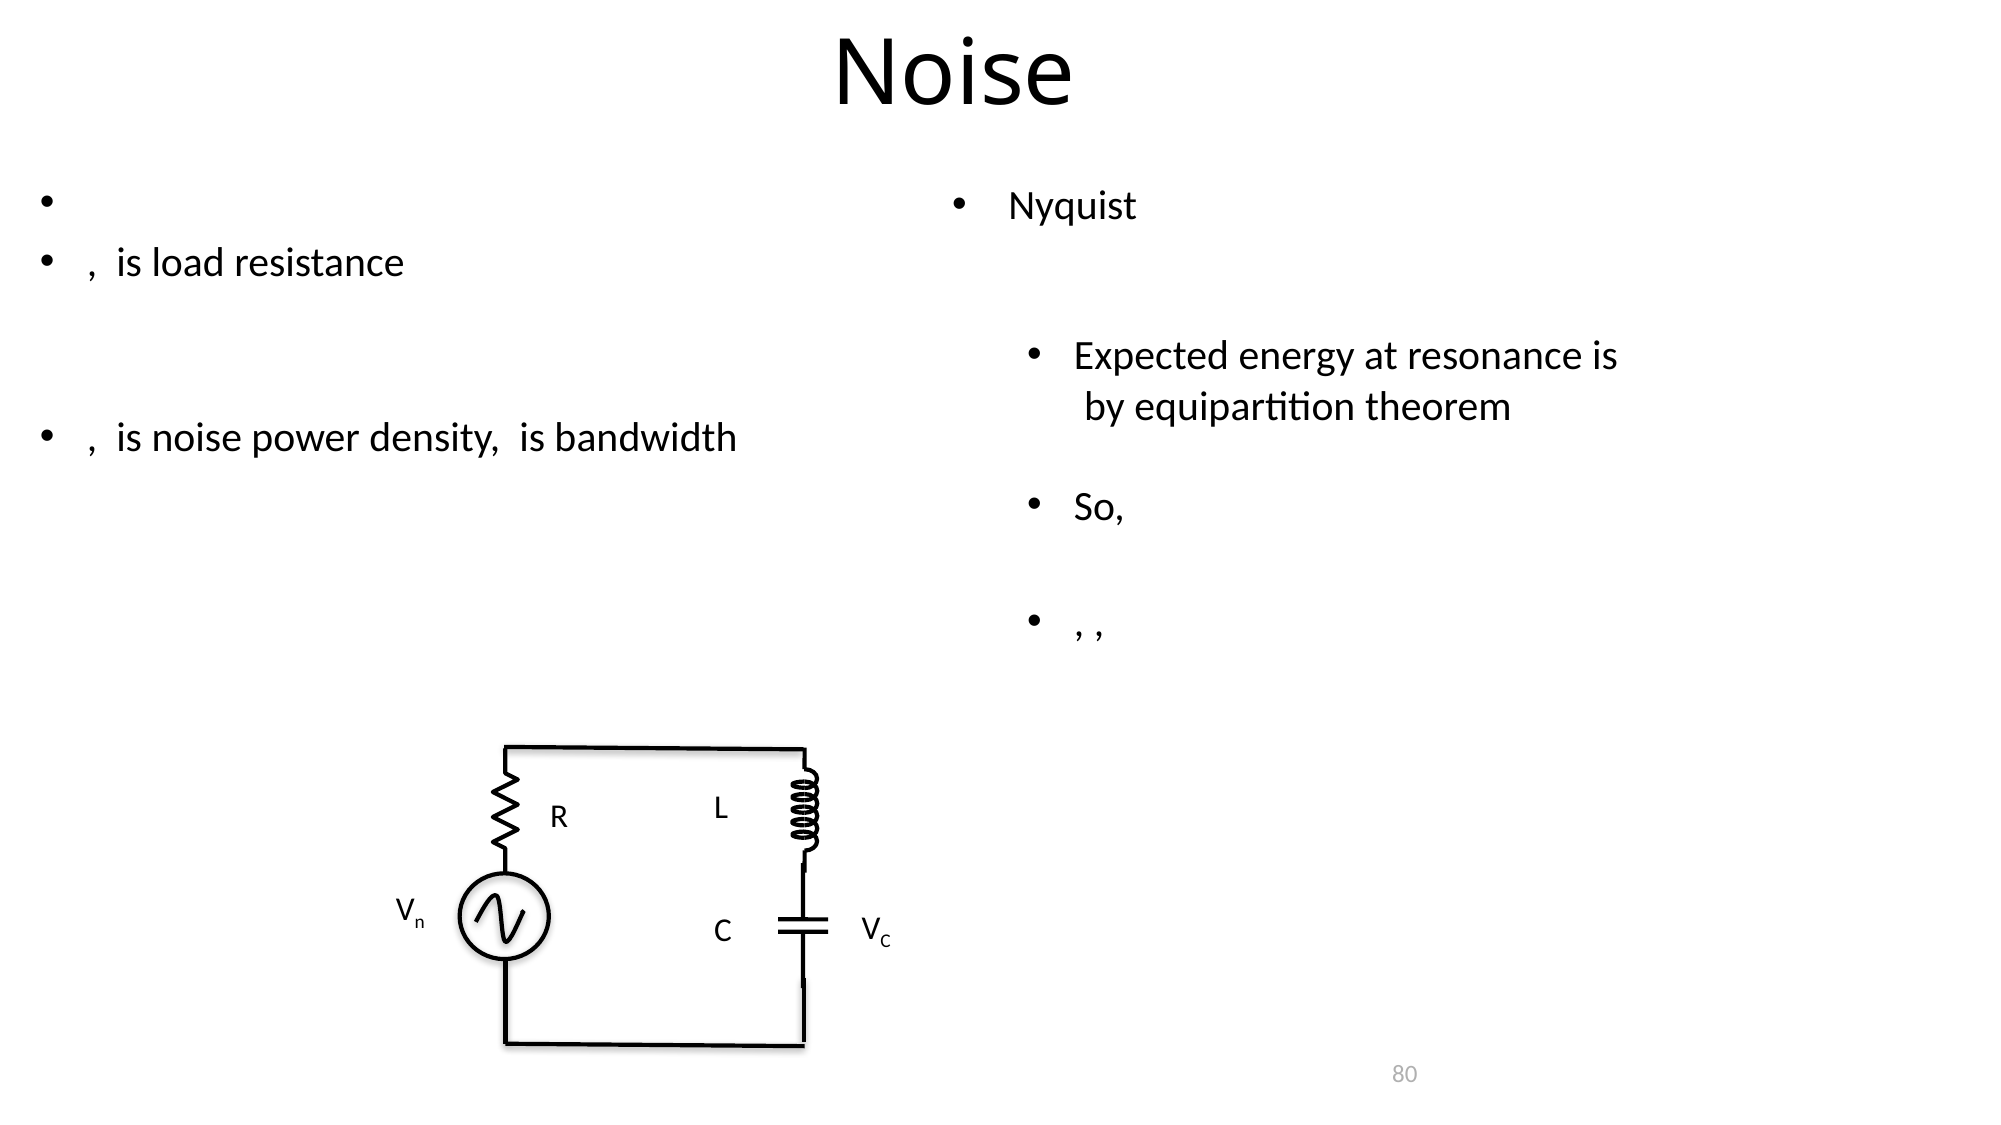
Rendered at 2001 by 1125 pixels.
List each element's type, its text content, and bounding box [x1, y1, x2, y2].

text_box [388, 746, 945, 1047]
text_box Noise [54, 12, 1853, 123]
slide_number 80 [1074, 738, 1425, 1125]
